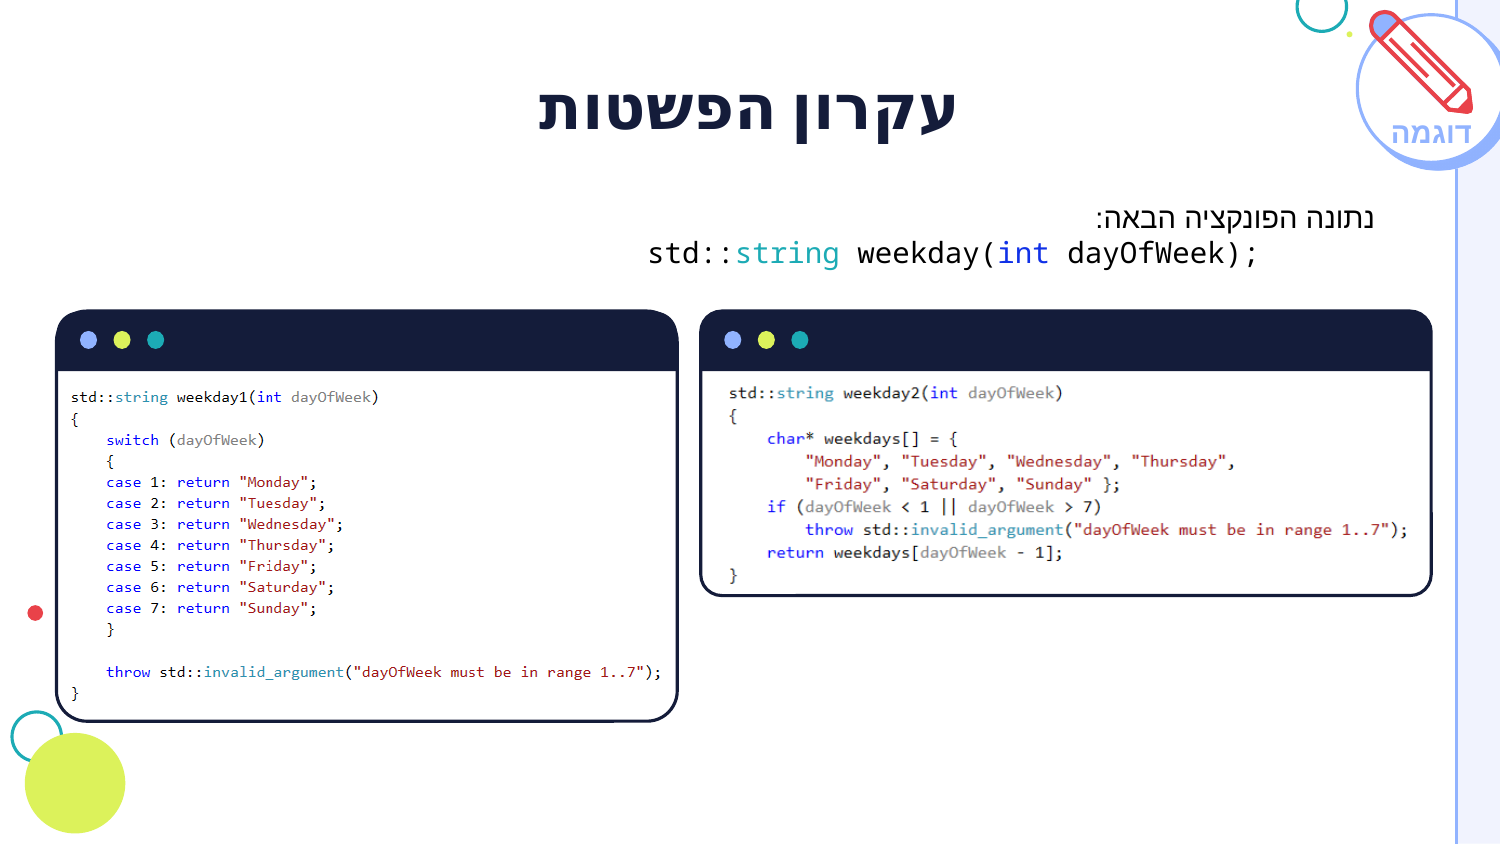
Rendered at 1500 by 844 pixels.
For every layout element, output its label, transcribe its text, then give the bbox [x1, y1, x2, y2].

text_box נתונה הפונקציה הבאה: std::string weekday(int dayOfWeek); [632, 192, 1390, 347]
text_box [700, 310, 1432, 596]
picture [69, 390, 670, 708]
picture [729, 382, 1419, 586]
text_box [56, 310, 678, 722]
text_box דוגמה [1376, 106, 1500, 157]
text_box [1370, 11, 1472, 113]
title עקרון הפשטות [88, 66, 1412, 176]
